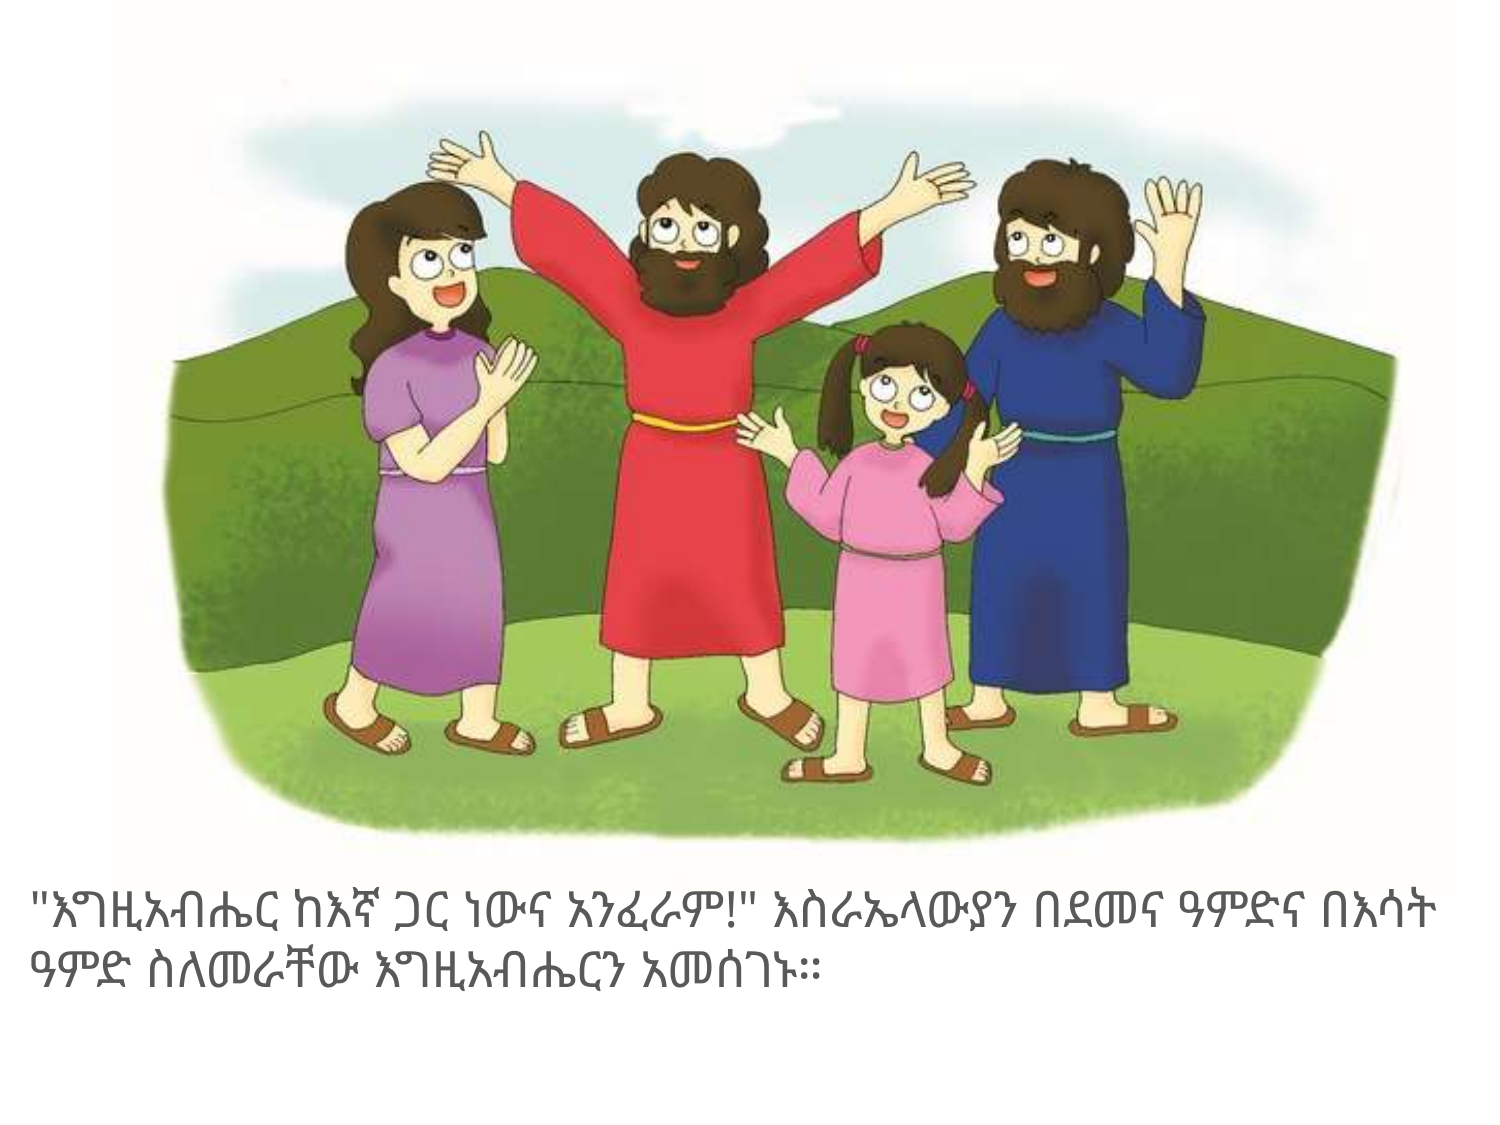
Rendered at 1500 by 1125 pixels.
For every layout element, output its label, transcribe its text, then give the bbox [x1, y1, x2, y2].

text_box "እግዚአብሔር ከእኛ ጋር ነውና አንፈራም!" እስራኤላውያን በደመና ዓምድና በእሳት ዓምድ ስለመራቸው እግዚአብሔርን አመሰገኑ። [14, 869, 1486, 1005]
picture [111, 0, 1455, 894]
